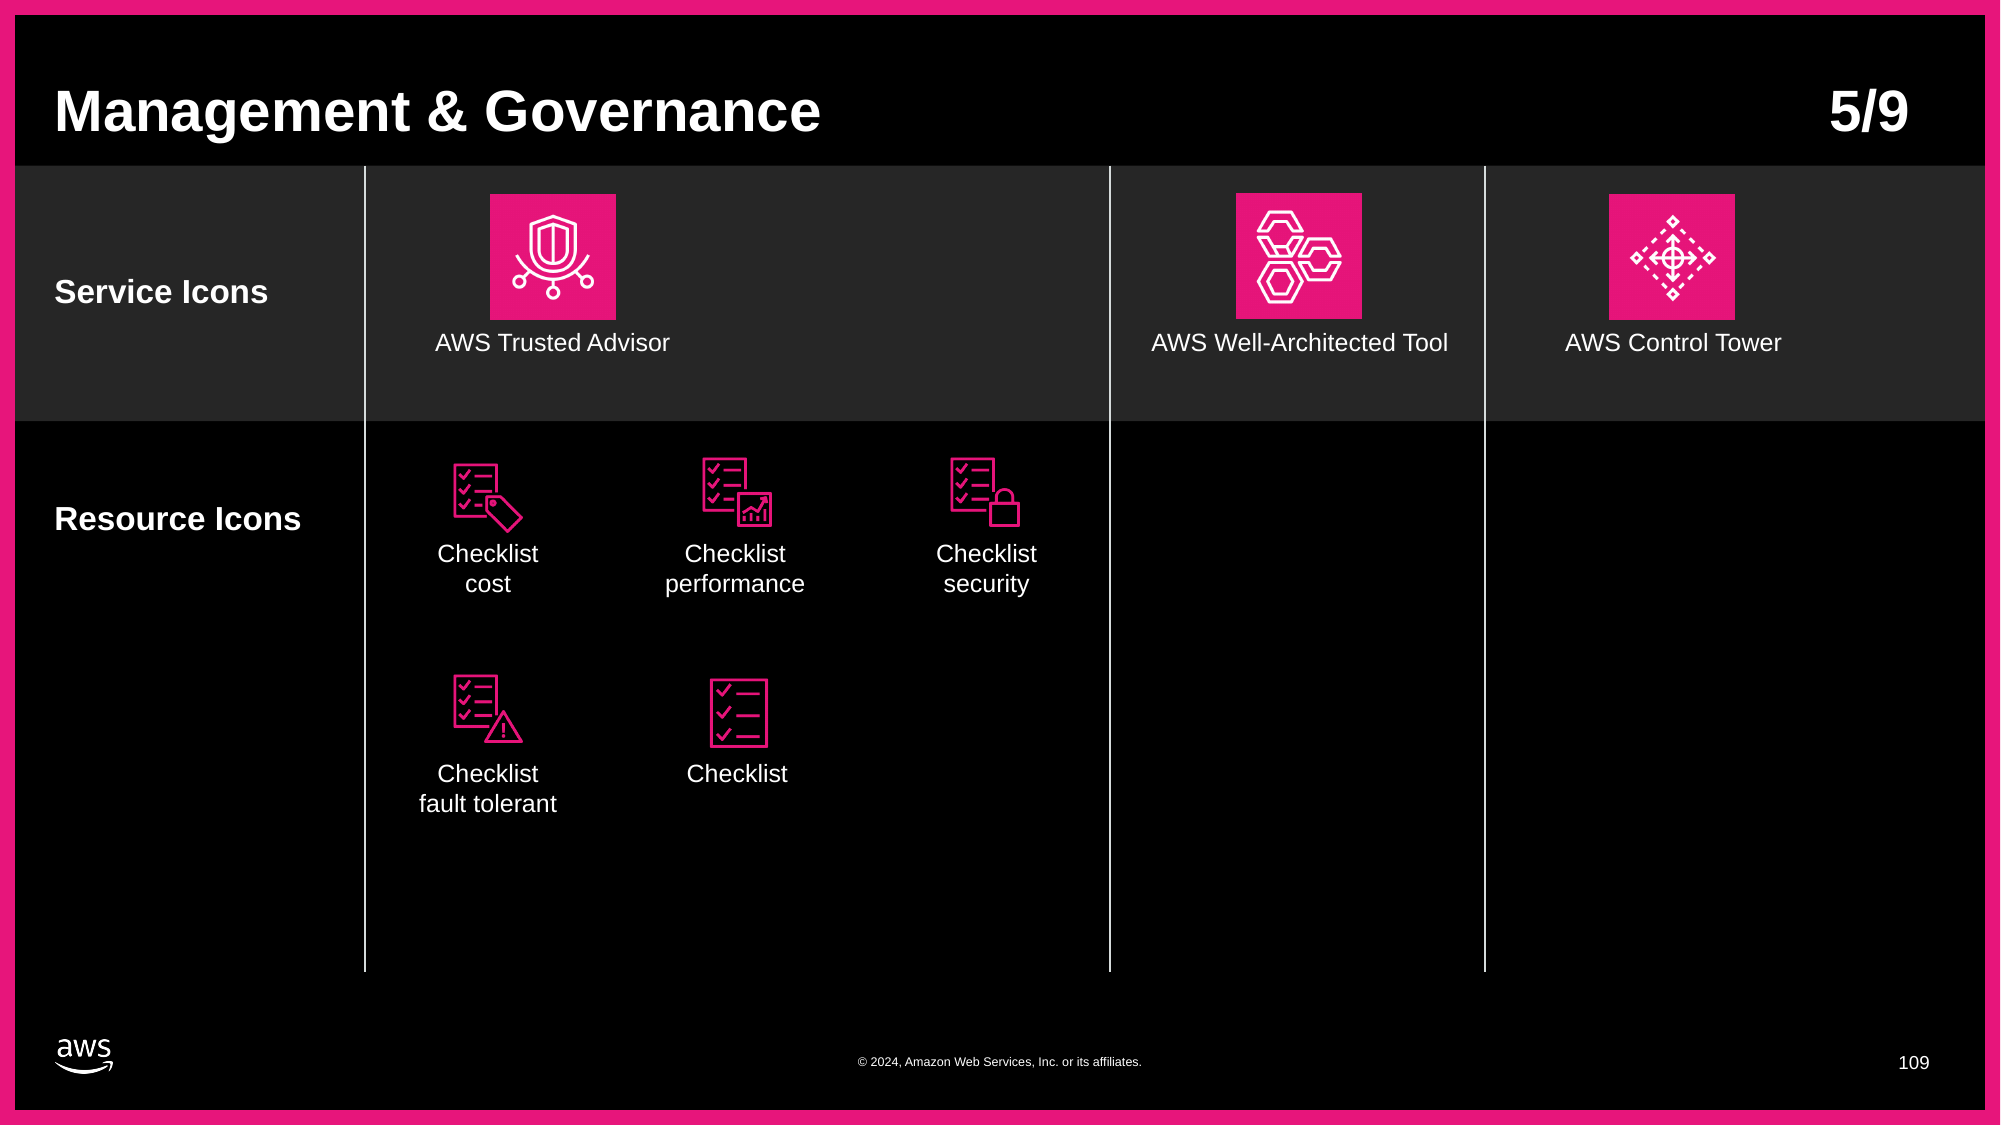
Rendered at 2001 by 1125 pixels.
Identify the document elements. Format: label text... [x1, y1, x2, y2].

text_box Checklist security [887, 529, 1087, 605]
picture [490, 194, 616, 320]
footer © 2024, Amazon Web Services, Inc. or its affiliates. [662, 1031, 1338, 1092]
picture [450, 460, 526, 536]
title Management & Governance 5/9 [39, 59, 1945, 166]
text_box Checklist [637, 750, 837, 795]
picture [1236, 193, 1362, 319]
picture [699, 454, 775, 530]
slide_number 109 [1494, 1031, 1945, 1092]
picture [947, 454, 1023, 530]
text_box AWS Trusted Advisor [369, 319, 737, 364]
text_box Checklist performance [635, 529, 836, 605]
picture [450, 671, 526, 747]
picture [700, 675, 776, 751]
picture [1609, 194, 1735, 320]
text_box Checklist fault tolerant [388, 750, 588, 825]
text_box AWS Control Tower [1493, 319, 1855, 364]
text_box AWS Well-Architected Tool [1113, 319, 1484, 364]
text_box Checklist cost [388, 529, 588, 605]
picture [55, 1039, 113, 1074]
